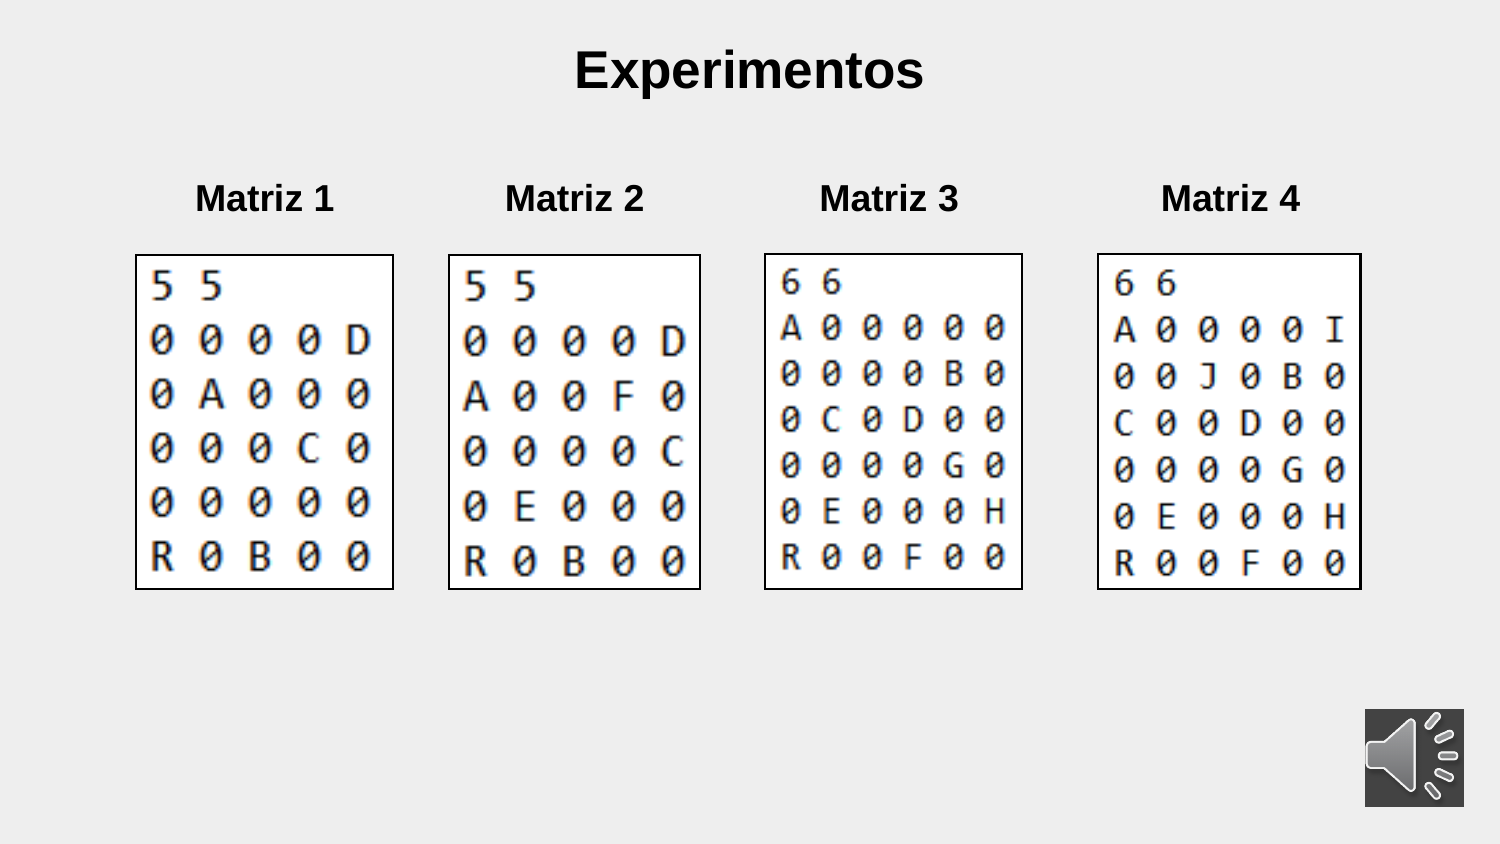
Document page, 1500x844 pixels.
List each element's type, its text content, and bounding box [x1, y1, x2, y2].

text_box Matriz 1 [137, 158, 393, 234]
title Experimentos [51, 20, 1449, 115]
picture [449, 255, 700, 589]
picture [1098, 254, 1360, 589]
text_box Matriz 3 [757, 158, 1021, 234]
picture [765, 254, 1022, 589]
text_box Matriz 2 [447, 158, 703, 234]
text_box Matriz 4 [1098, 158, 1363, 234]
picture [137, 255, 393, 589]
picture [1364, 708, 1465, 809]
